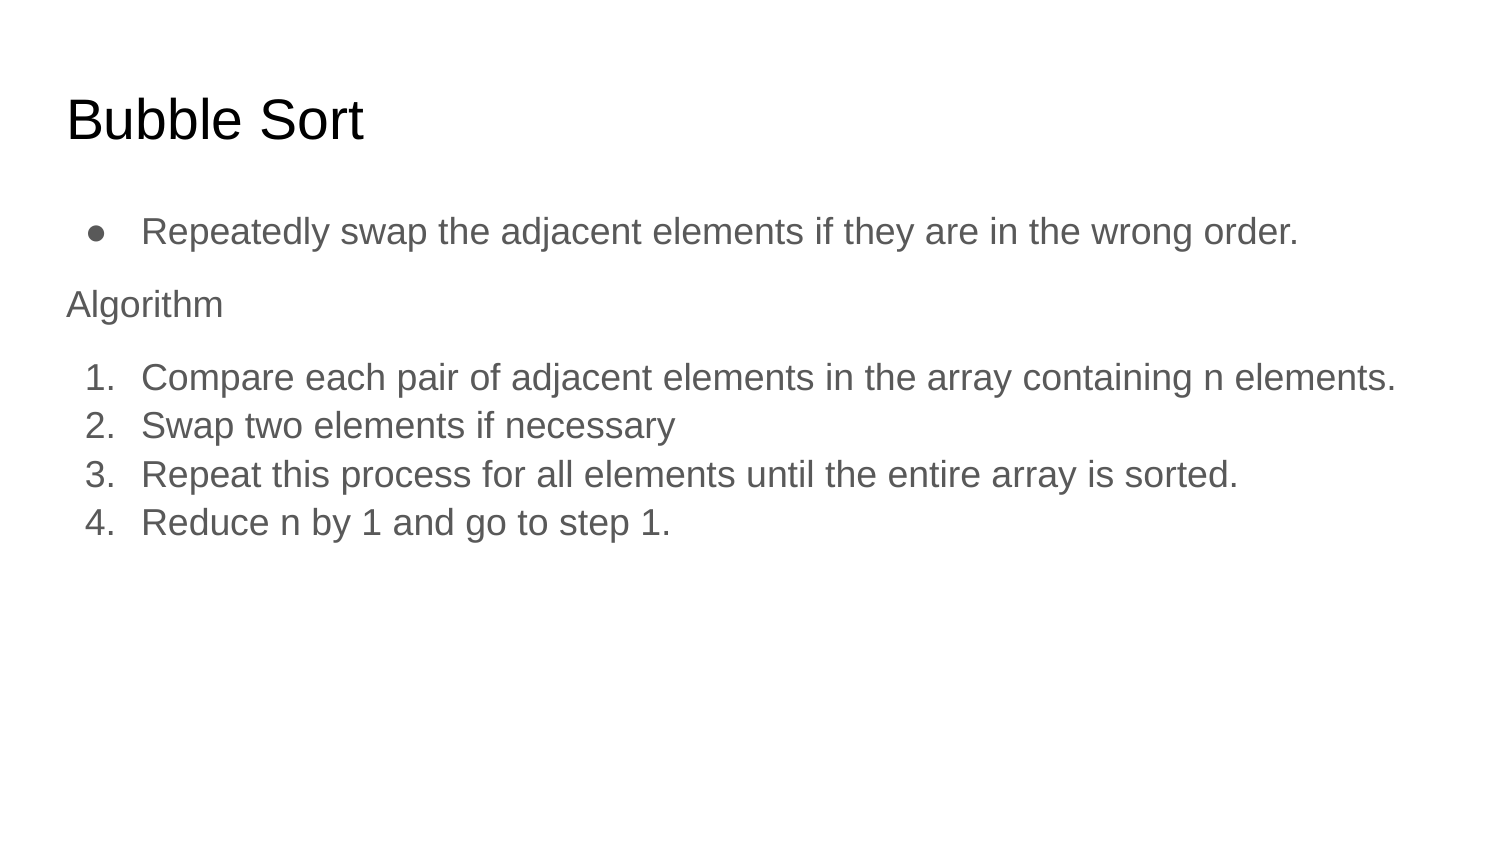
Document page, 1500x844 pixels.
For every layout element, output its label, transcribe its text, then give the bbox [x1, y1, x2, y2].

list Repeatedly swap the adjacent elements if they are in the wrong order. Algorithm Compare each pair of adjacent elements in the array containing n elements. Swap two elements if necessary Repeat this process for all elements until the entire array is sorted. Reduce n by 1 and go to step 1. [51, 189, 1449, 750]
title Bubble Sort [51, 72, 1449, 167]
